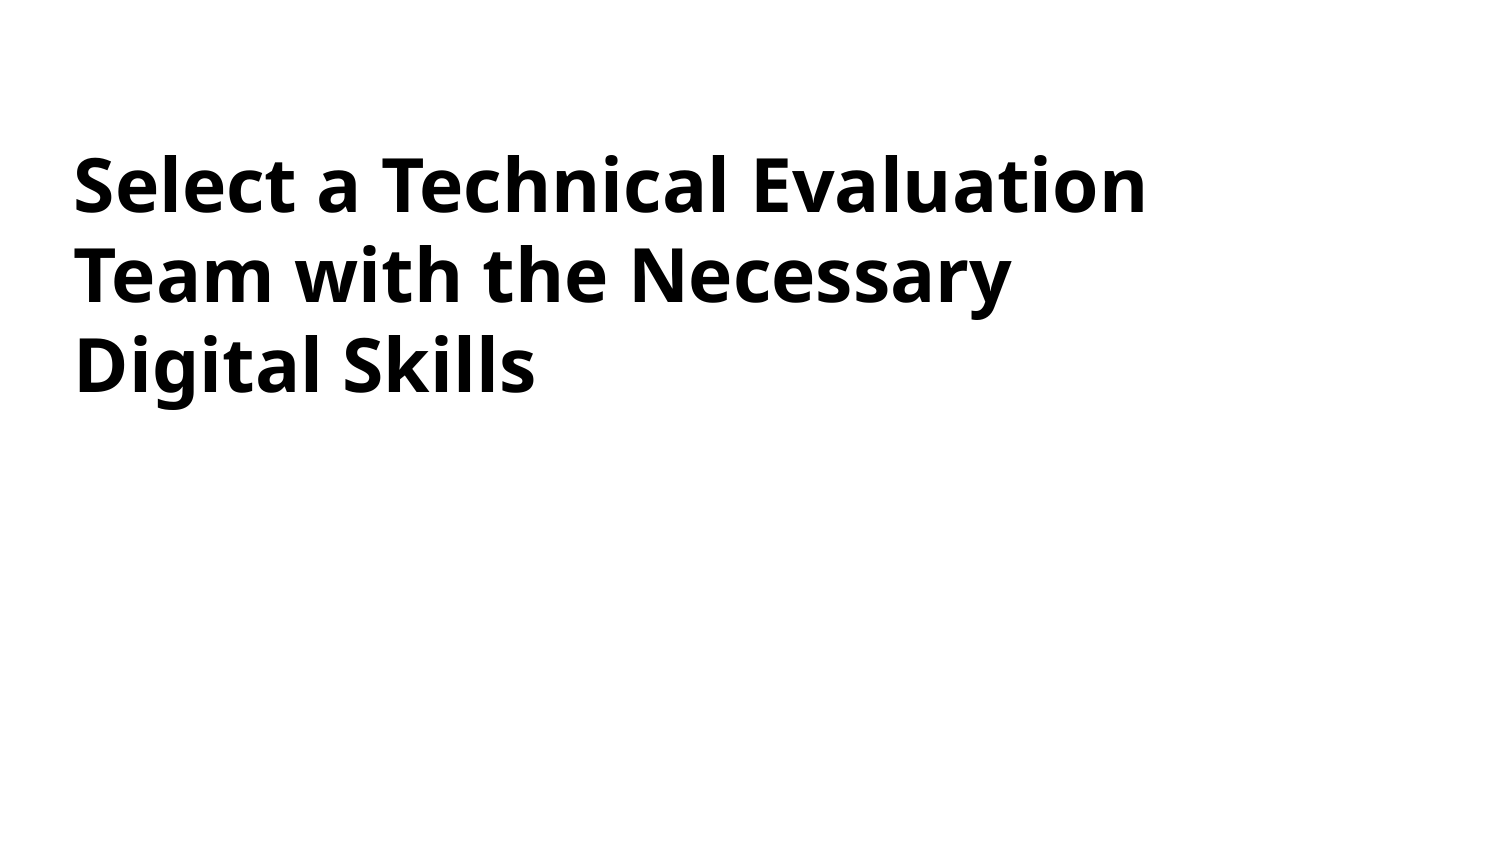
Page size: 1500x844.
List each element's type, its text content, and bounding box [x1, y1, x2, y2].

text_box Select a Technical Evaluation Team with the Necessary Digital Skills [58, 122, 1218, 423]
